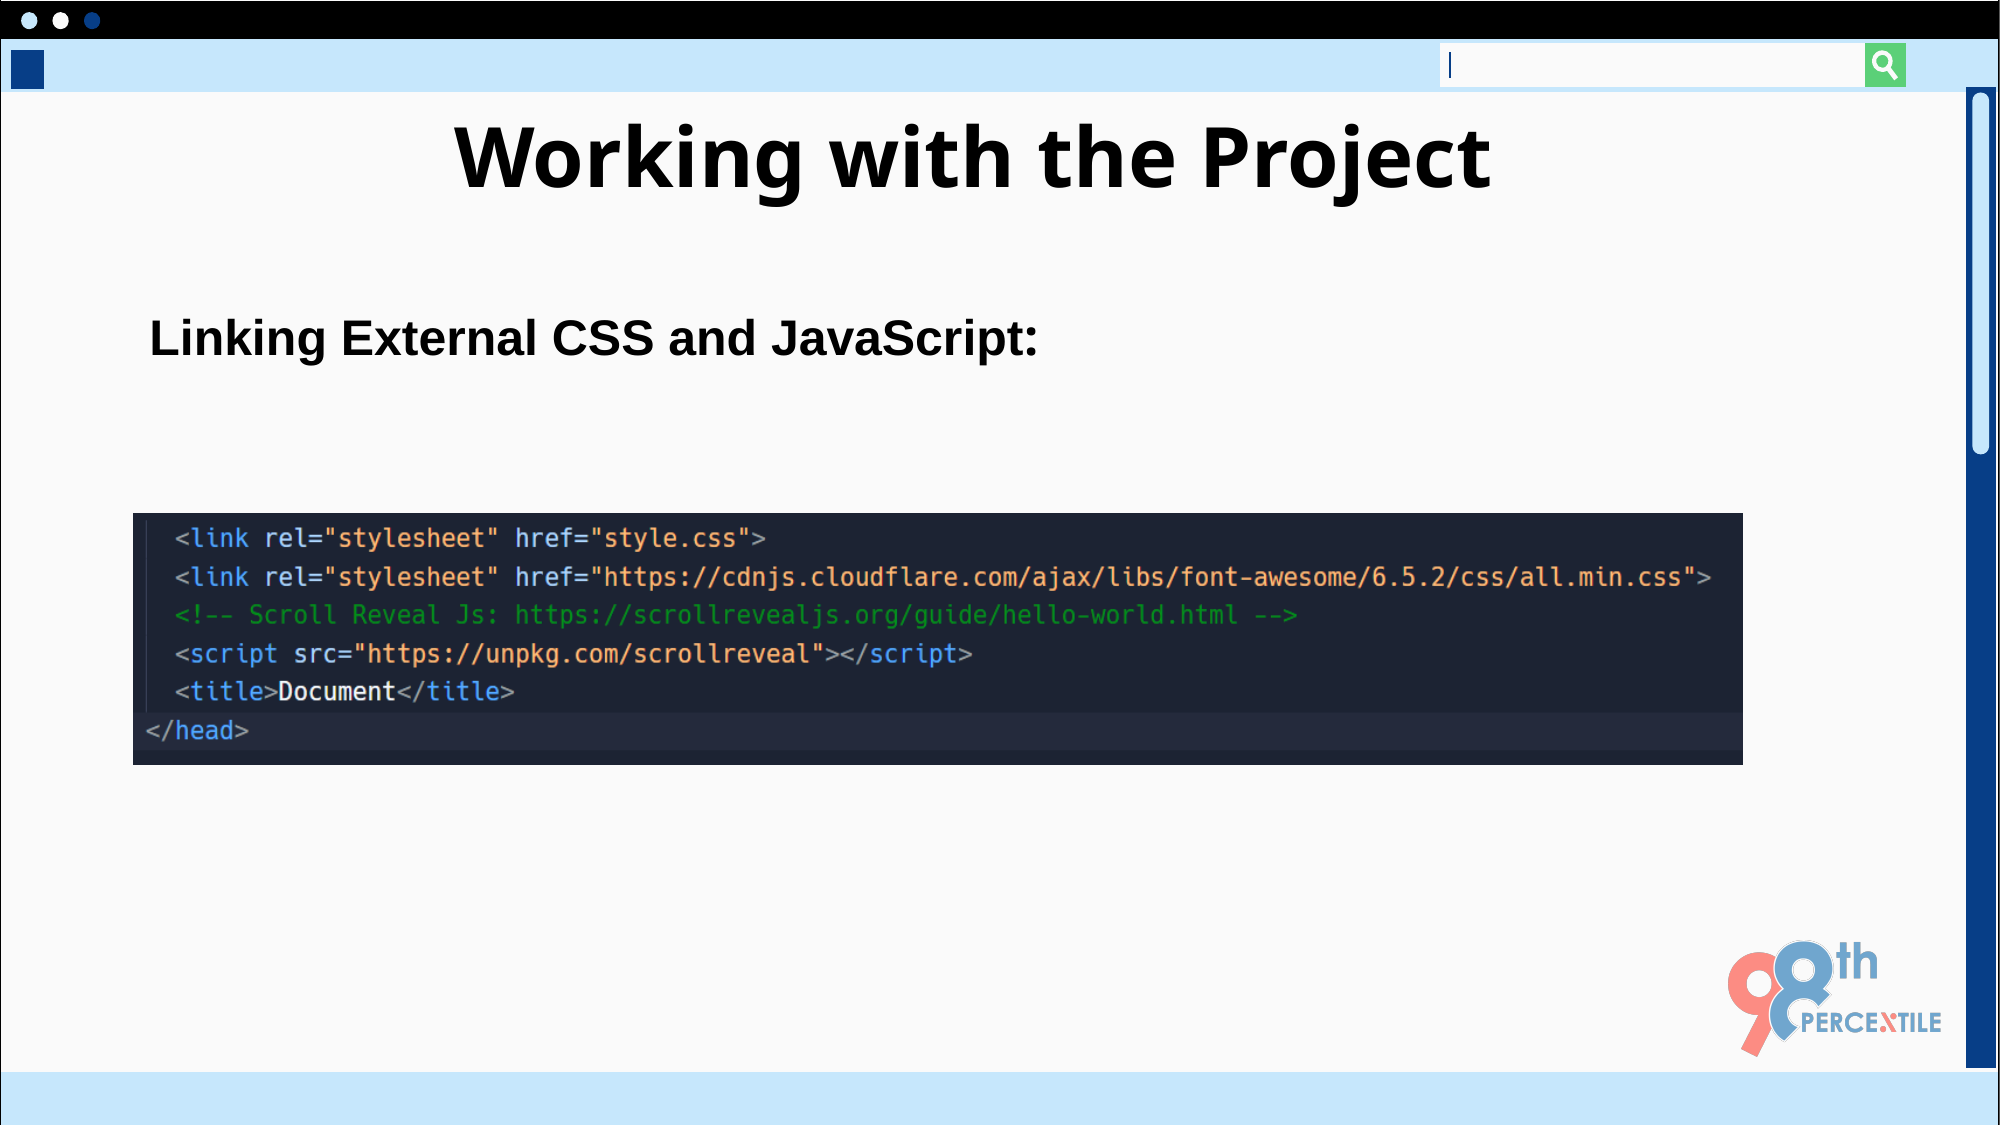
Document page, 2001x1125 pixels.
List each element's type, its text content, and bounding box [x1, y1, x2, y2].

title Working with the Project [35, 88, 1913, 254]
picture [133, 512, 1743, 765]
text_box Linking External CSS and JavaScript: [134, 298, 1063, 374]
picture [1724, 938, 1944, 1061]
